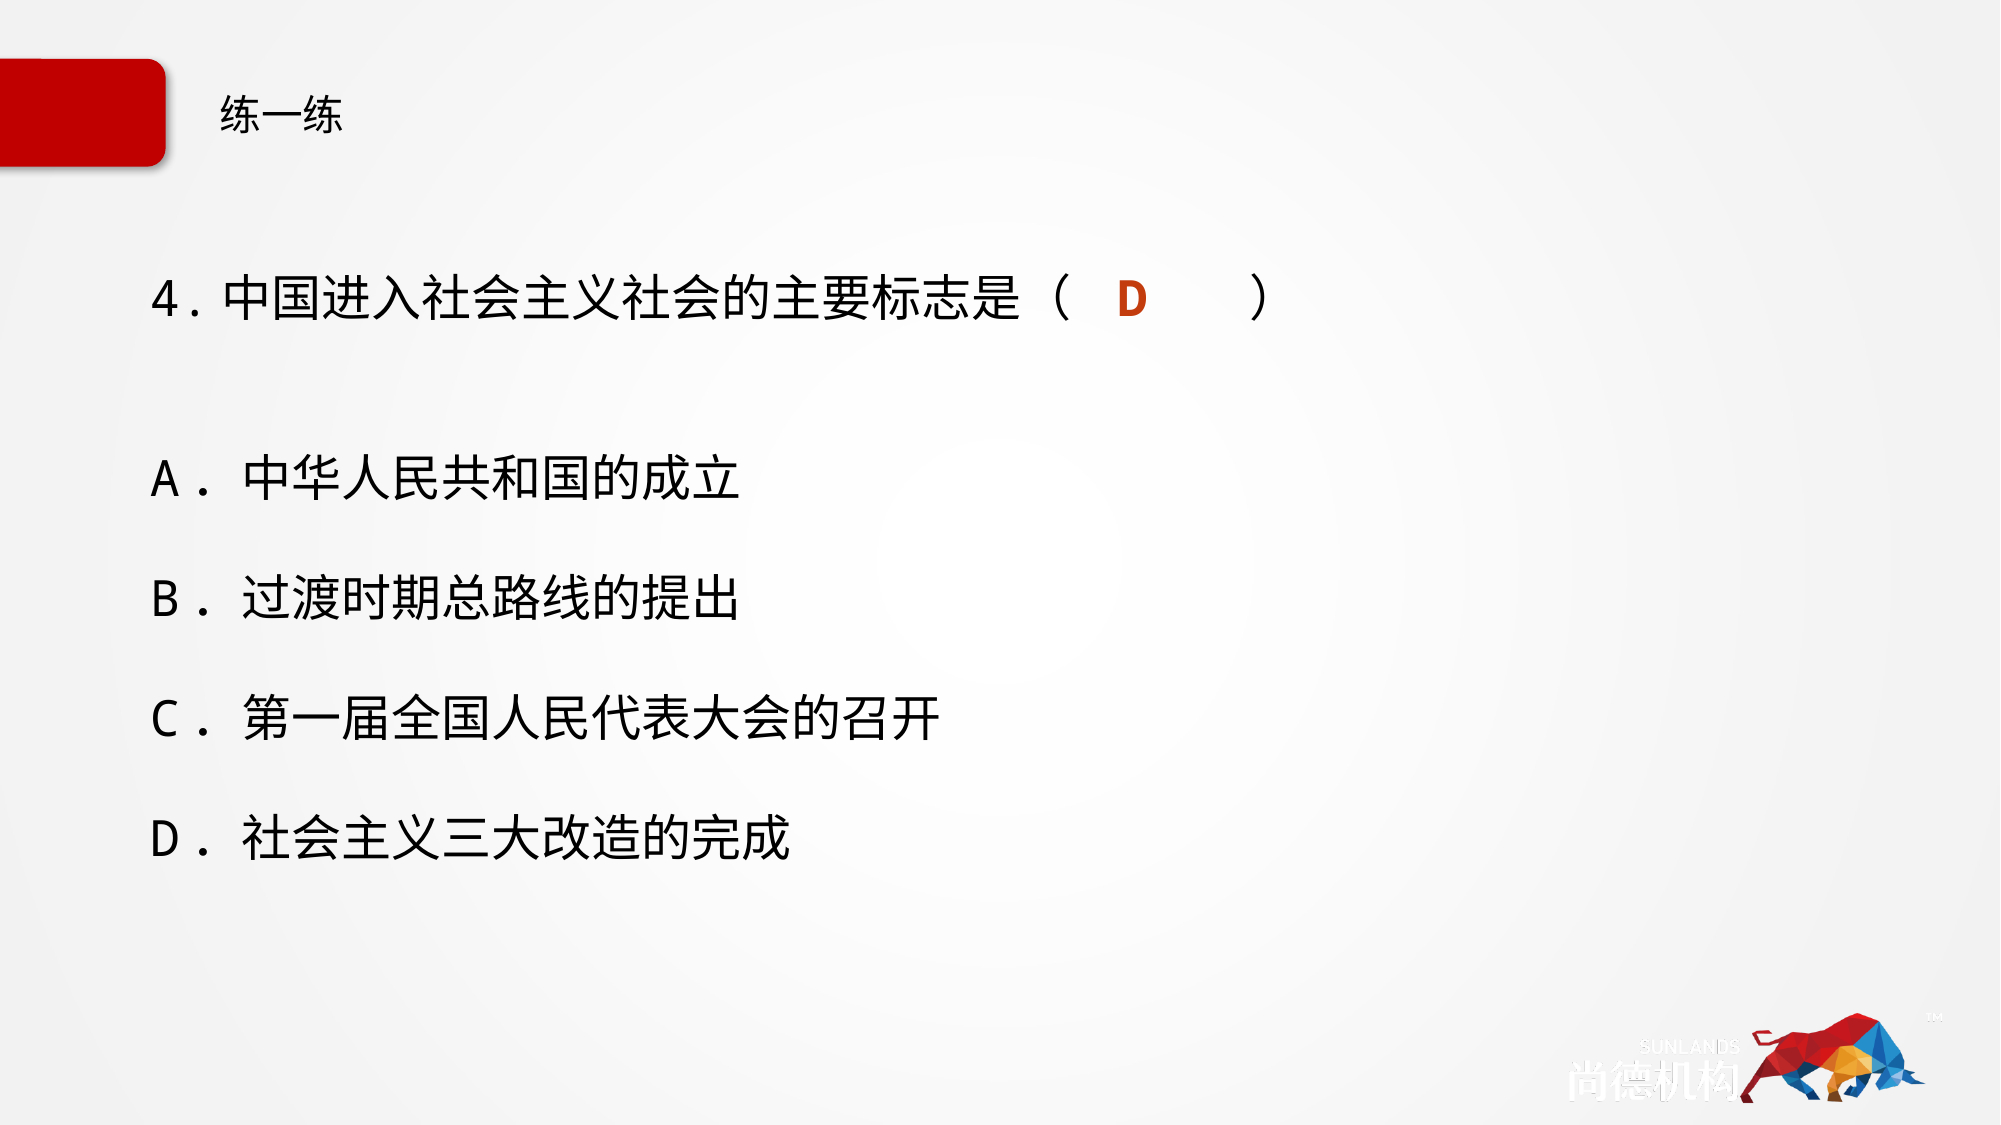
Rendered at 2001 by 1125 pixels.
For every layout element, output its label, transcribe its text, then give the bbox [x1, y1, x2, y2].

picture [0, 0, 2001, 1125]
title 练一练 [204, 72, 1877, 162]
text_box 4.中国进入社会主义社会的主要标志是（ D ） A．中华人民共和国的成立 B．过渡时期总路线的提出 C．第一届全国人民代表大会的召开 D．社会主义三大改造的完成 [135, 259, 2000, 874]
